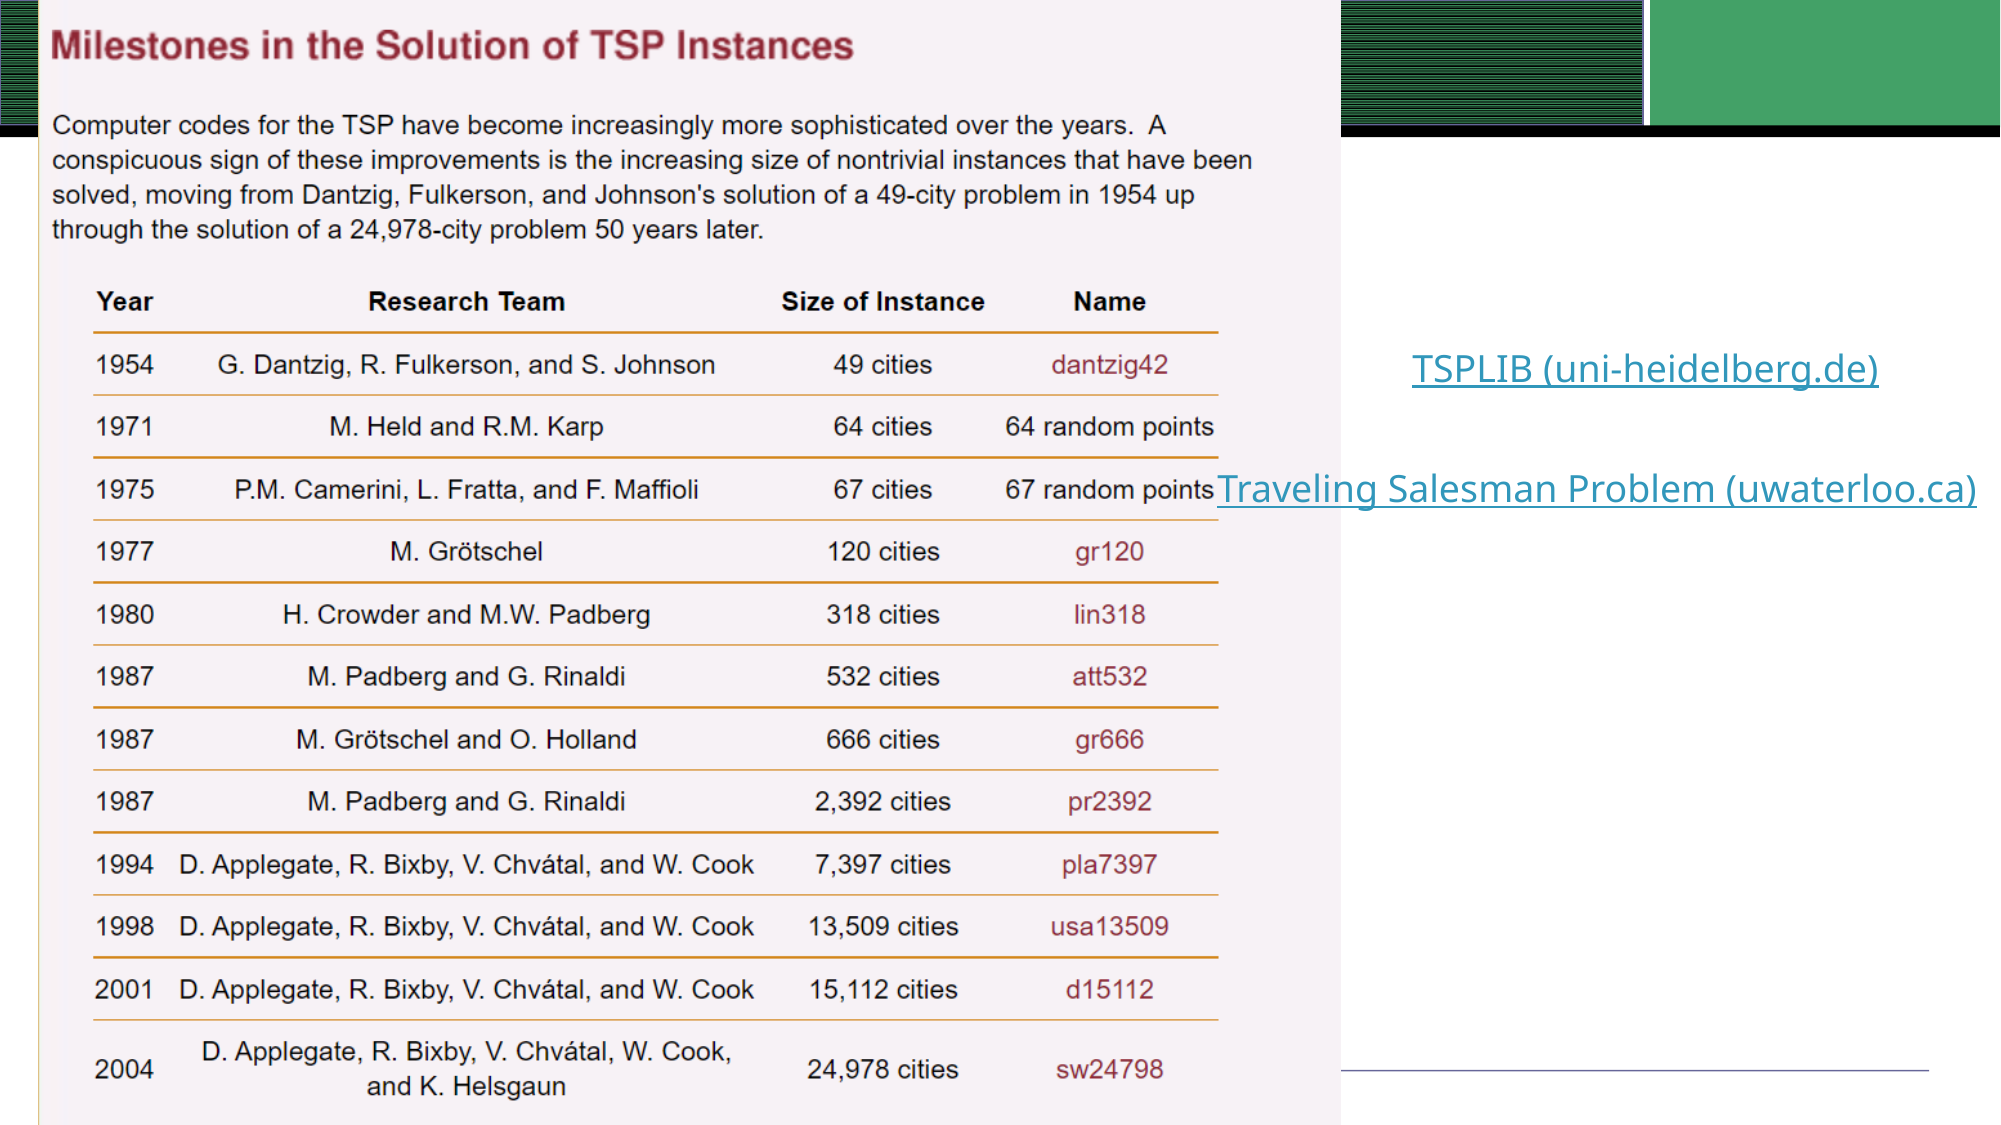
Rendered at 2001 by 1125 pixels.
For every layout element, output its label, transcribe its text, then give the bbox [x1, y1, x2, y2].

text_box TSPLIB (uni-heidelberg.de) [1397, 337, 1894, 403]
text_box Traveling Salesman Problem (uwaterloo.ca) [1346, 457, 1992, 524]
picture [1, 0, 1642, 1125]
